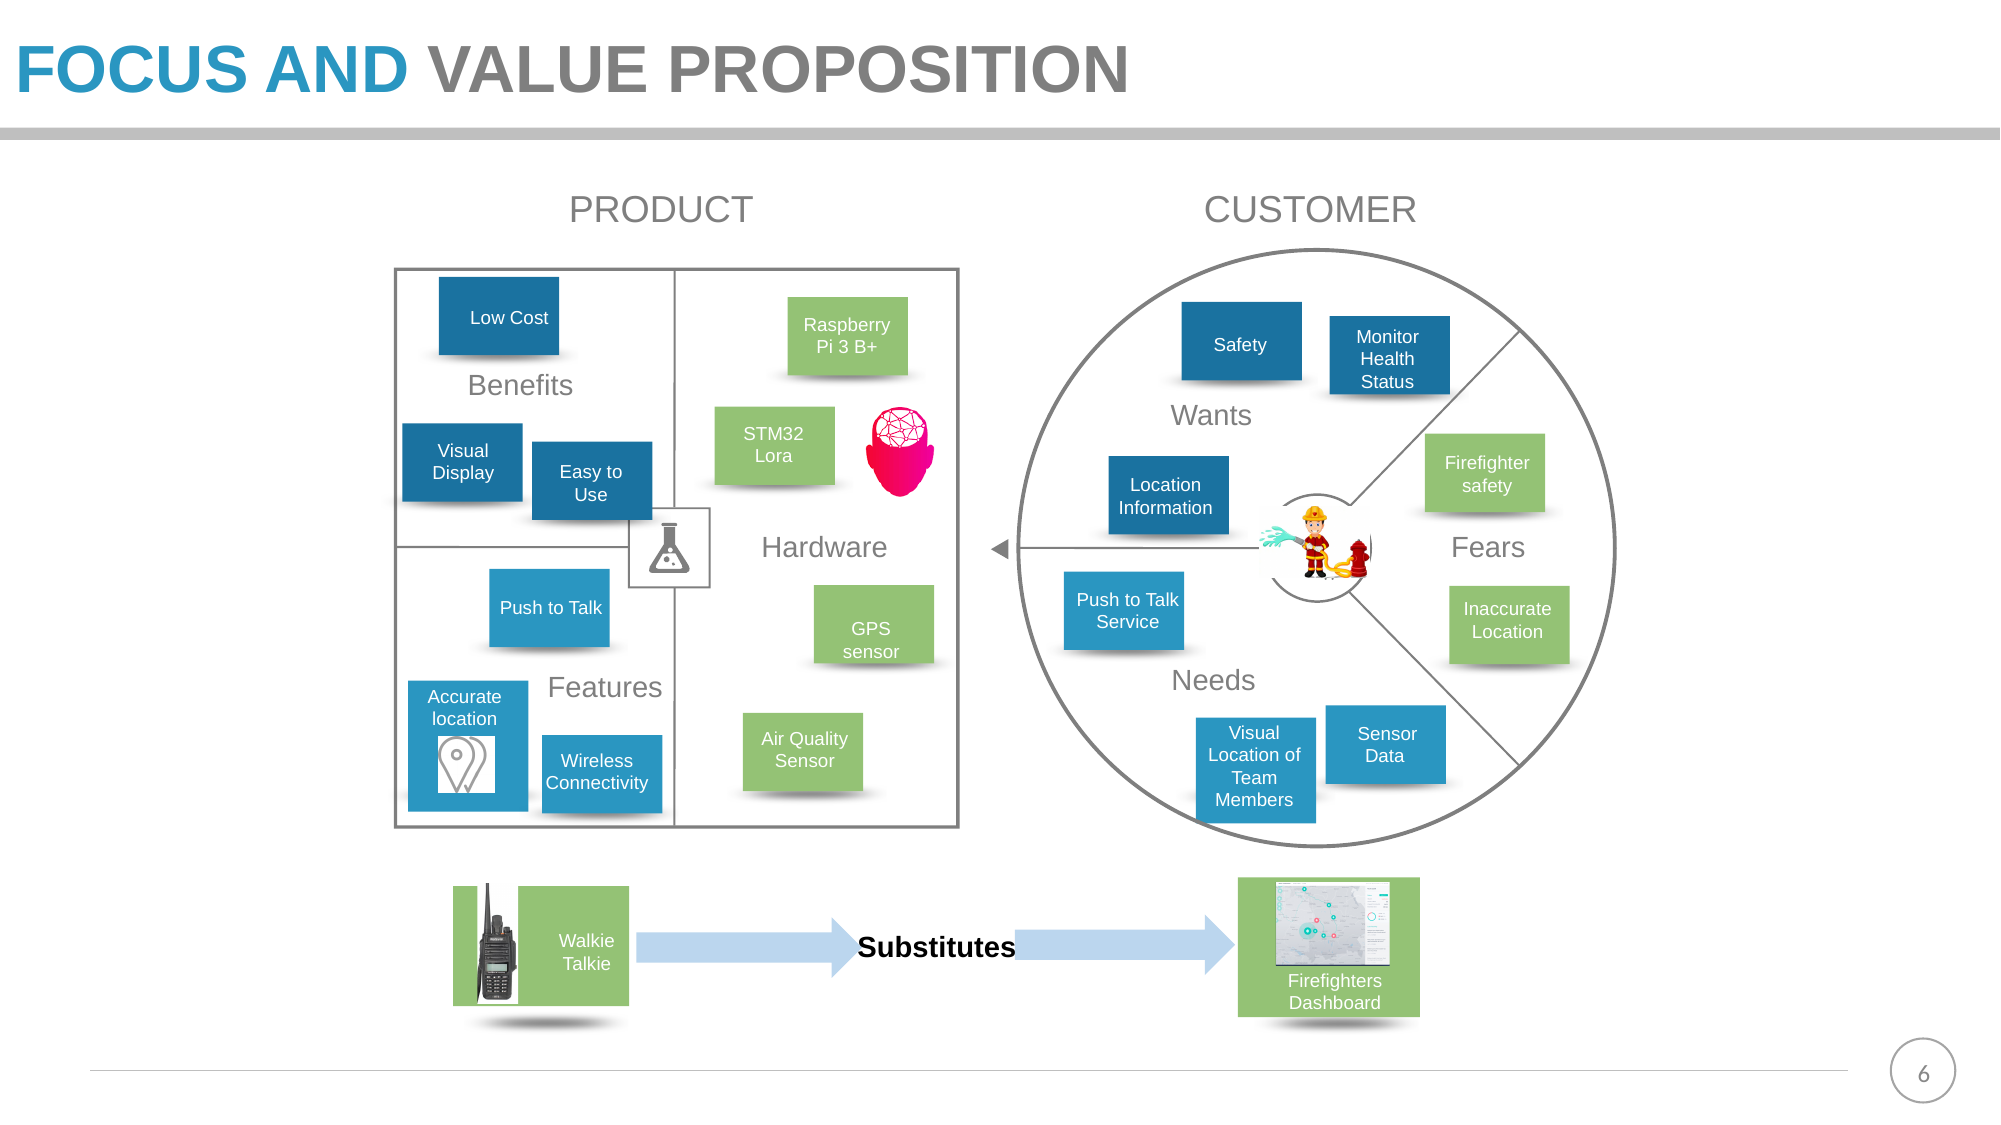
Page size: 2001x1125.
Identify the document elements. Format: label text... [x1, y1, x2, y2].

picture [437, 735, 496, 793]
picture [1275, 882, 1390, 966]
text_box FOCUS AND VALUE PROPOSITION [0, 18, 2000, 114]
picture [477, 883, 519, 1004]
picture [1258, 506, 1371, 578]
slide_number ‹#› [1885, 1042, 1962, 1103]
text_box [381, 177, 1617, 1035]
picture [856, 404, 938, 502]
